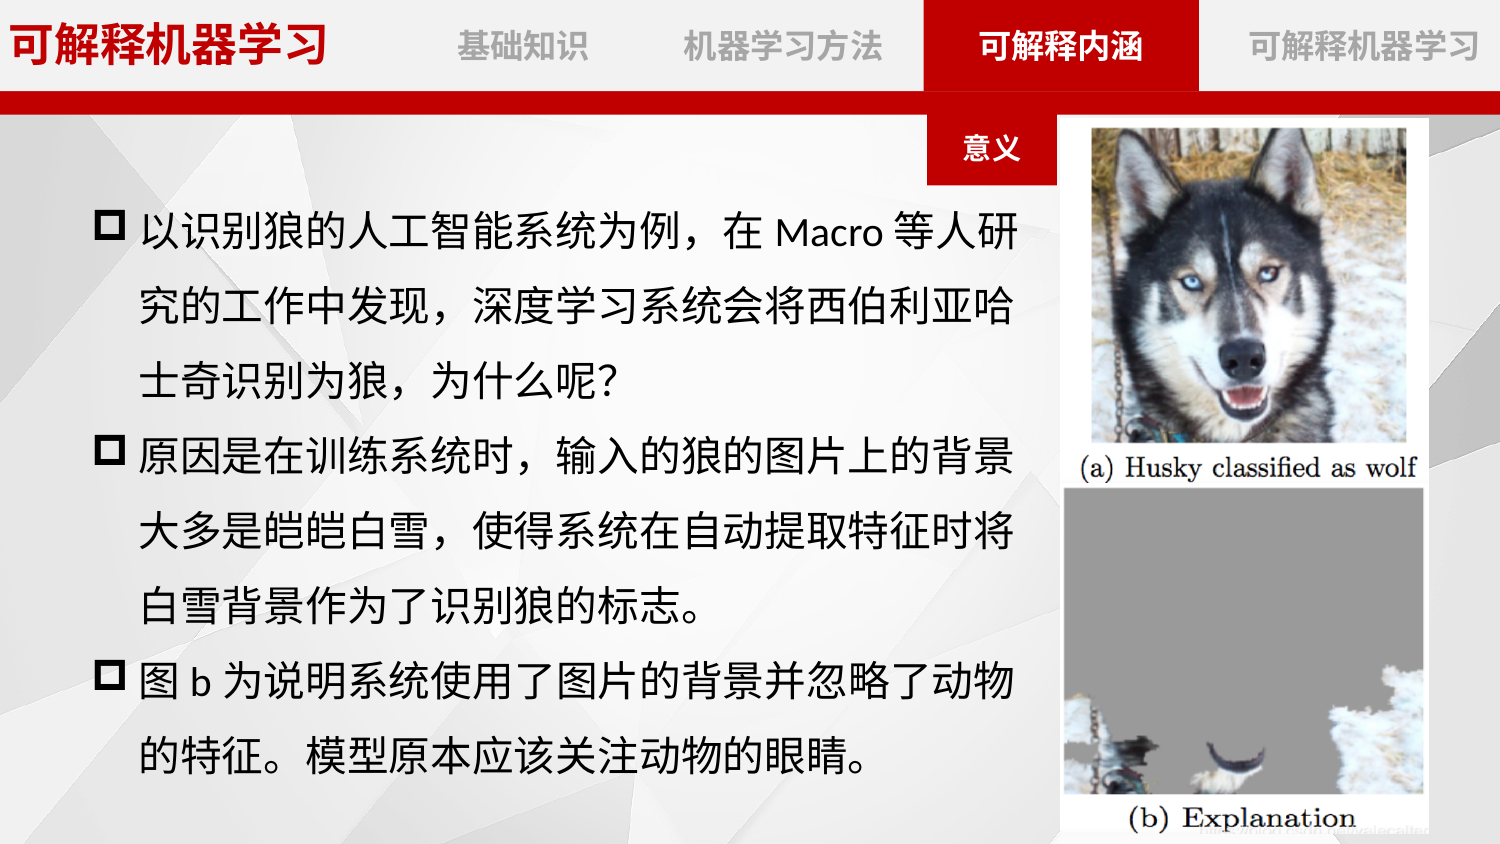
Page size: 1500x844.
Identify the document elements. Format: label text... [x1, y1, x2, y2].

text_box 以识别狼的⼈⼯智能系统为例，在Macro等⼈研究的⼯作中发现，深度学习系统会将西伯利亚哈⼠奇识别为狼，为什么呢？ 原因是在训练系统时，输⼊的狼的图⽚上的背景⼤多是皑皑⽩雪，使得系统在⾃动提取特征时将⽩雪背景作为了识别狼的标志。 图b为说明系统使⽤了图⽚的背景并忽略了动物的特征。模型原本应该关注动物的眼睛。 [76, 172, 1054, 788]
picture [0, 115, 1500, 844]
